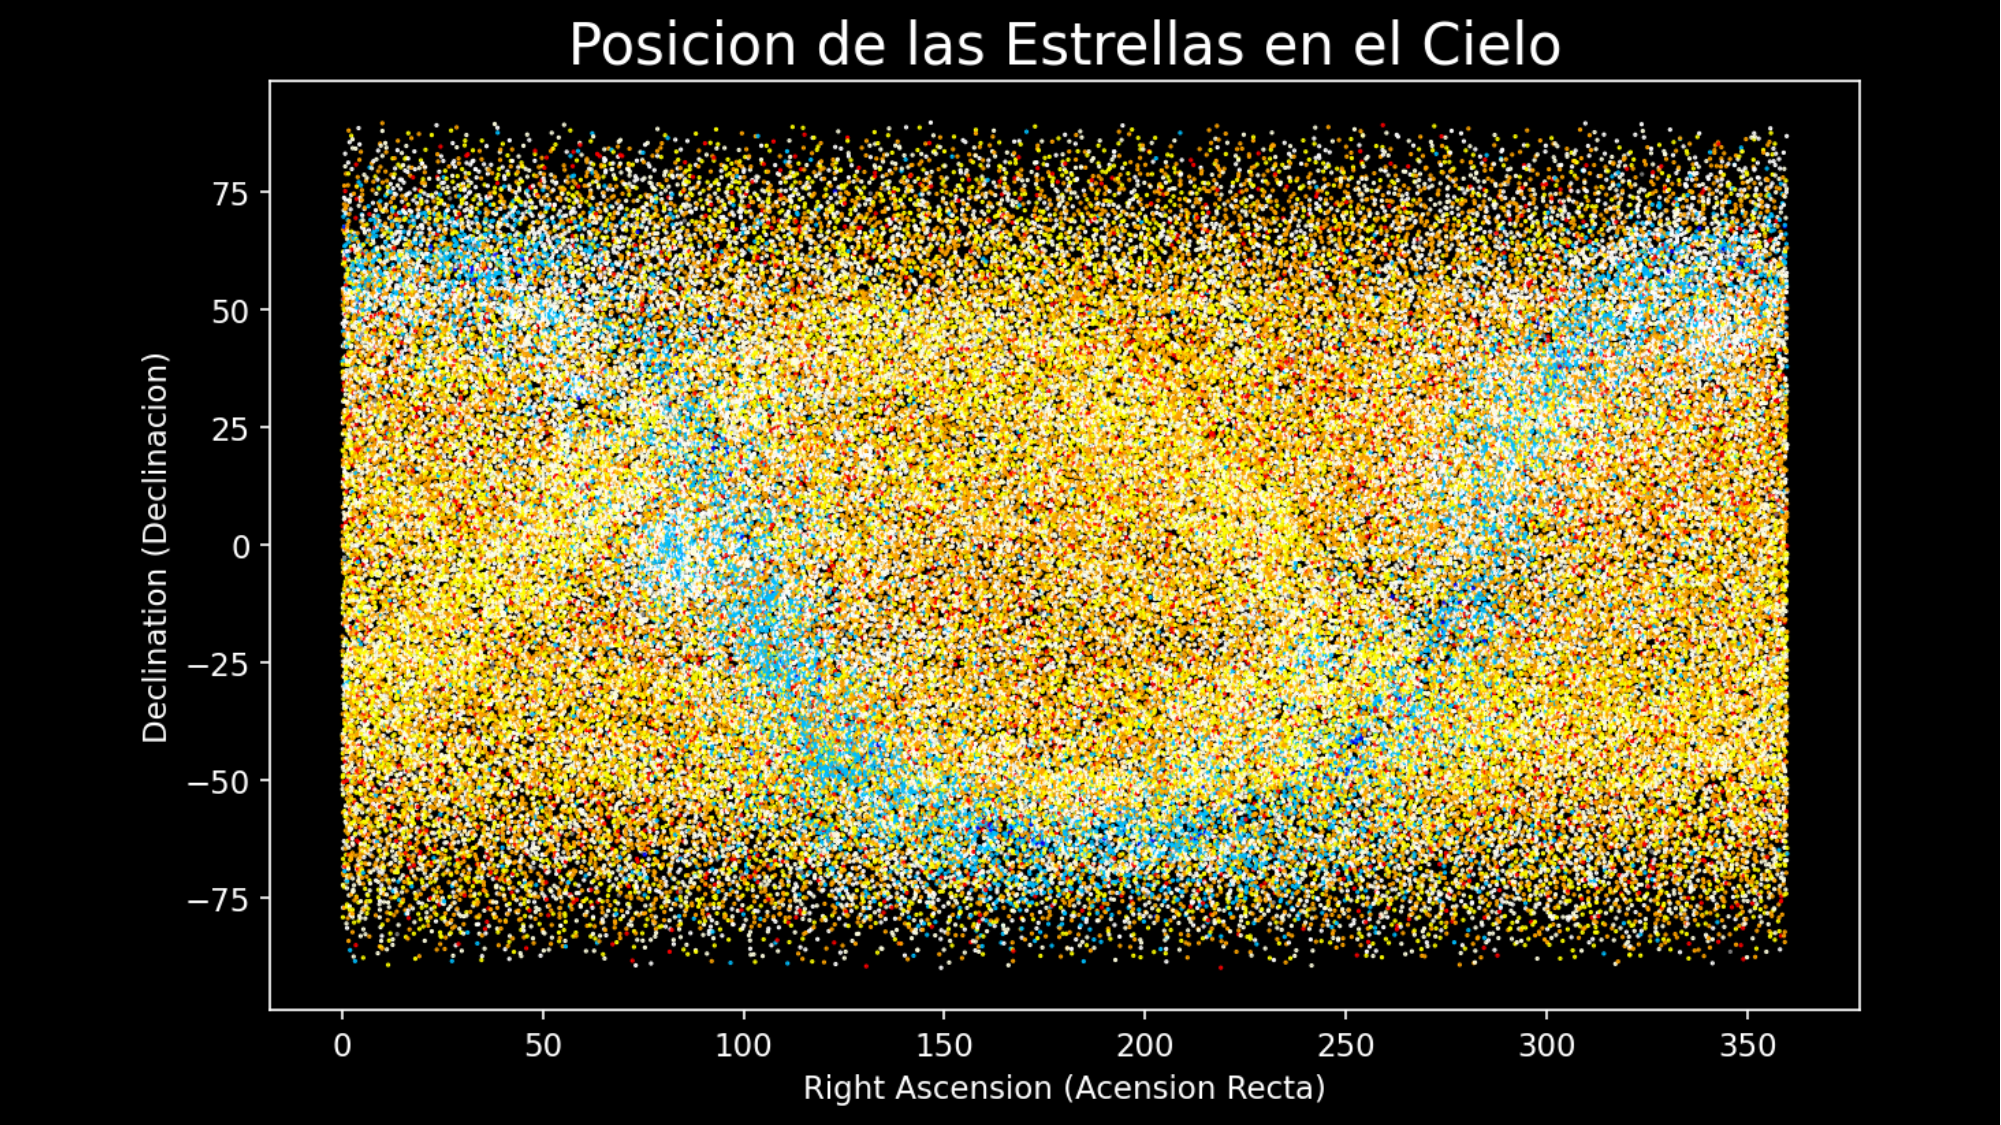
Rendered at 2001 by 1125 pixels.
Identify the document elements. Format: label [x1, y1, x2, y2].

picture [120, 0, 1880, 1125]
